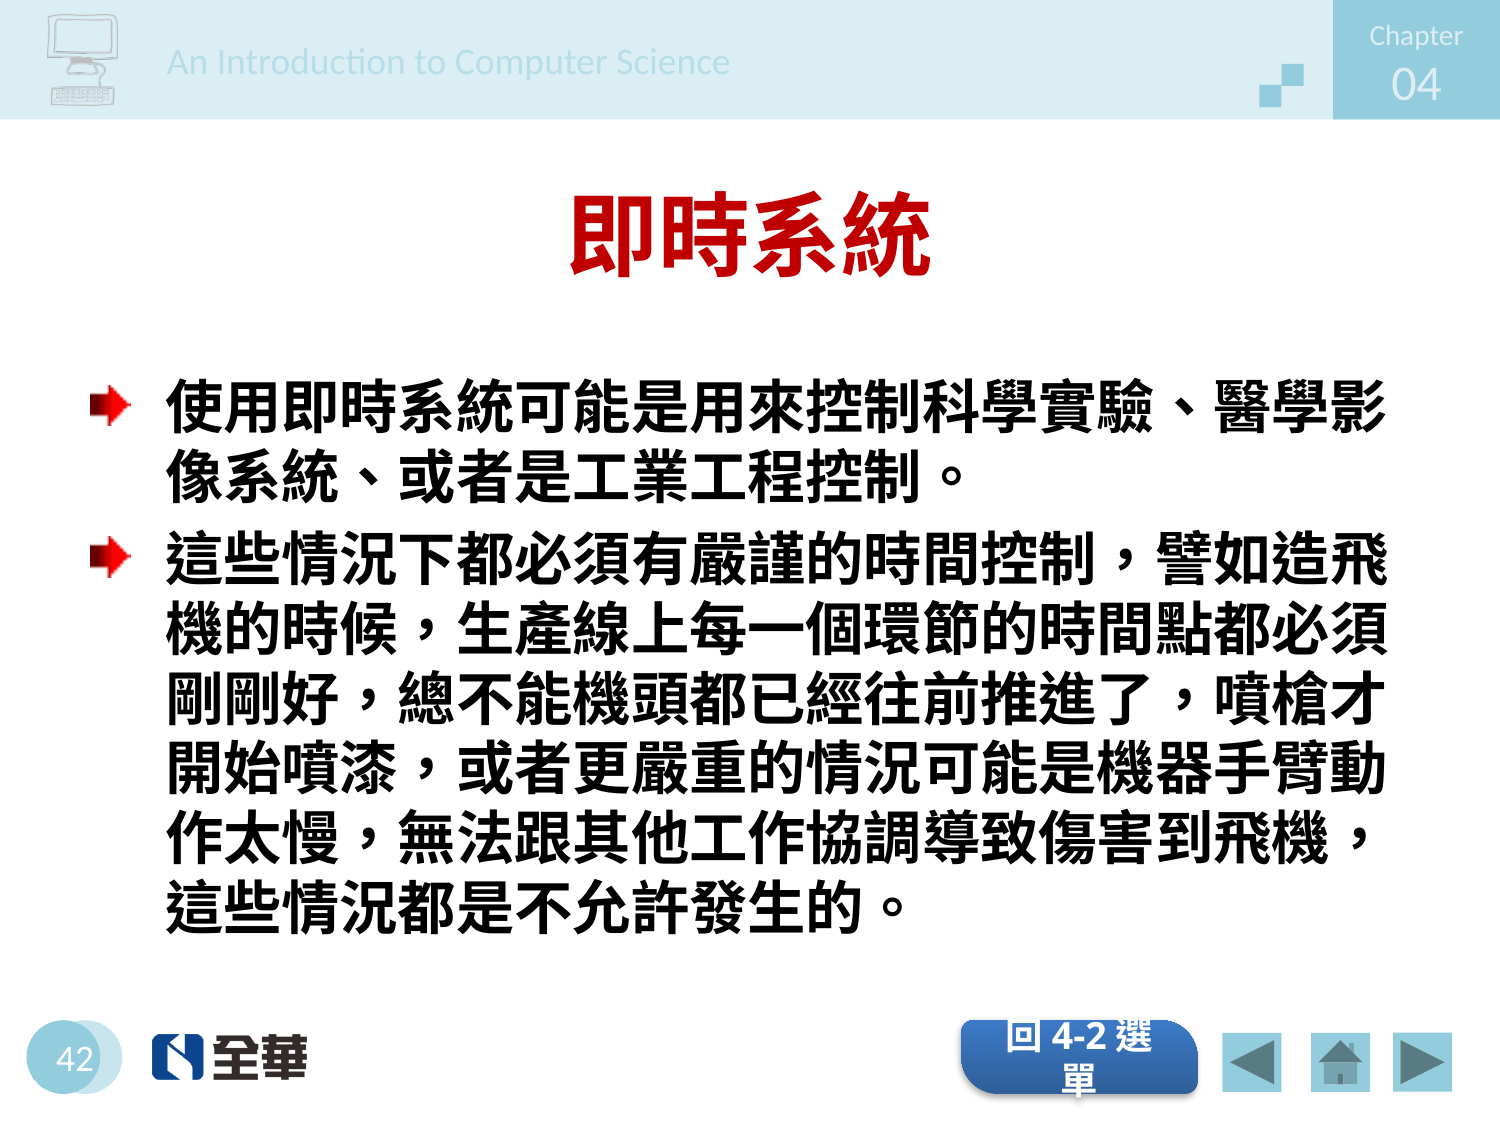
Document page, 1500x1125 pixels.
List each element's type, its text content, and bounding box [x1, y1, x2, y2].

list 使用即時系統可能是用來控制科學實驗、醫學影像系統、或者是工業工程控制。 這些情況下都必須有嚴謹的時間控制，譬如造飛機的時候，生產線上每一個環節的時間點都必須剛剛好，總不能機頭都已經往前推進了，噴槍才開始噴漆，或者更嚴重的情況可能是機器手臂動作太慢，無法跟其他工作協調導致傷害到飛機，這些情況都是不允許發生的。 [75, 363, 1425, 1005]
title 即時系統 [75, 138, 1425, 327]
picture [47, 14, 118, 106]
text_box 回4-2選單 [961, 1020, 1198, 1094]
picture [152, 1034, 307, 1080]
picture [90, 536, 131, 578]
picture [90, 385, 131, 426]
